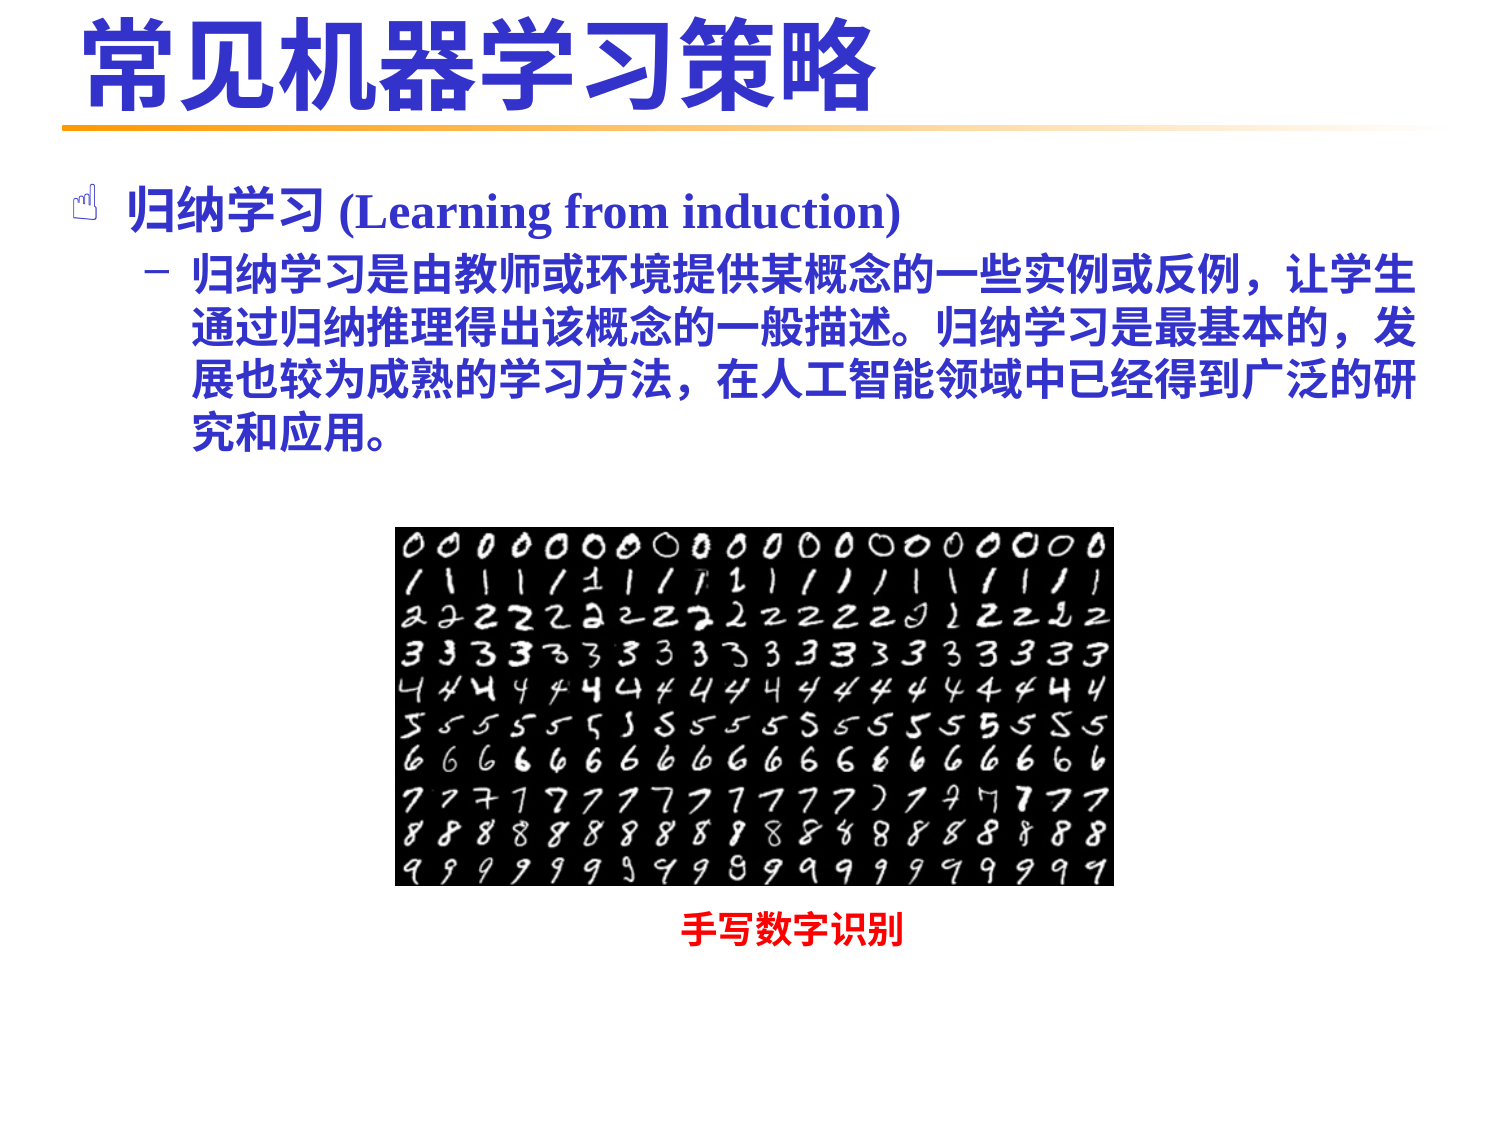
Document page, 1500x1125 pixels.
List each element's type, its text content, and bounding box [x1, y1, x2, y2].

text_box 归纳学习(Learning from induction) 归纳学习是由教师或环境提供某概念的一些实例或反例，让学生通过归纳推理得出该概念的一般描述。归纳学习是最基本的，发展也较为成熟的学习方法，在人工智能领域中已经得到广泛的研究和应用。 [58, 172, 1459, 858]
picture [395, 526, 1114, 887]
text_box 手写数字识别 [590, 899, 963, 959]
title 常见机器学习策略 [62, 0, 1500, 125]
